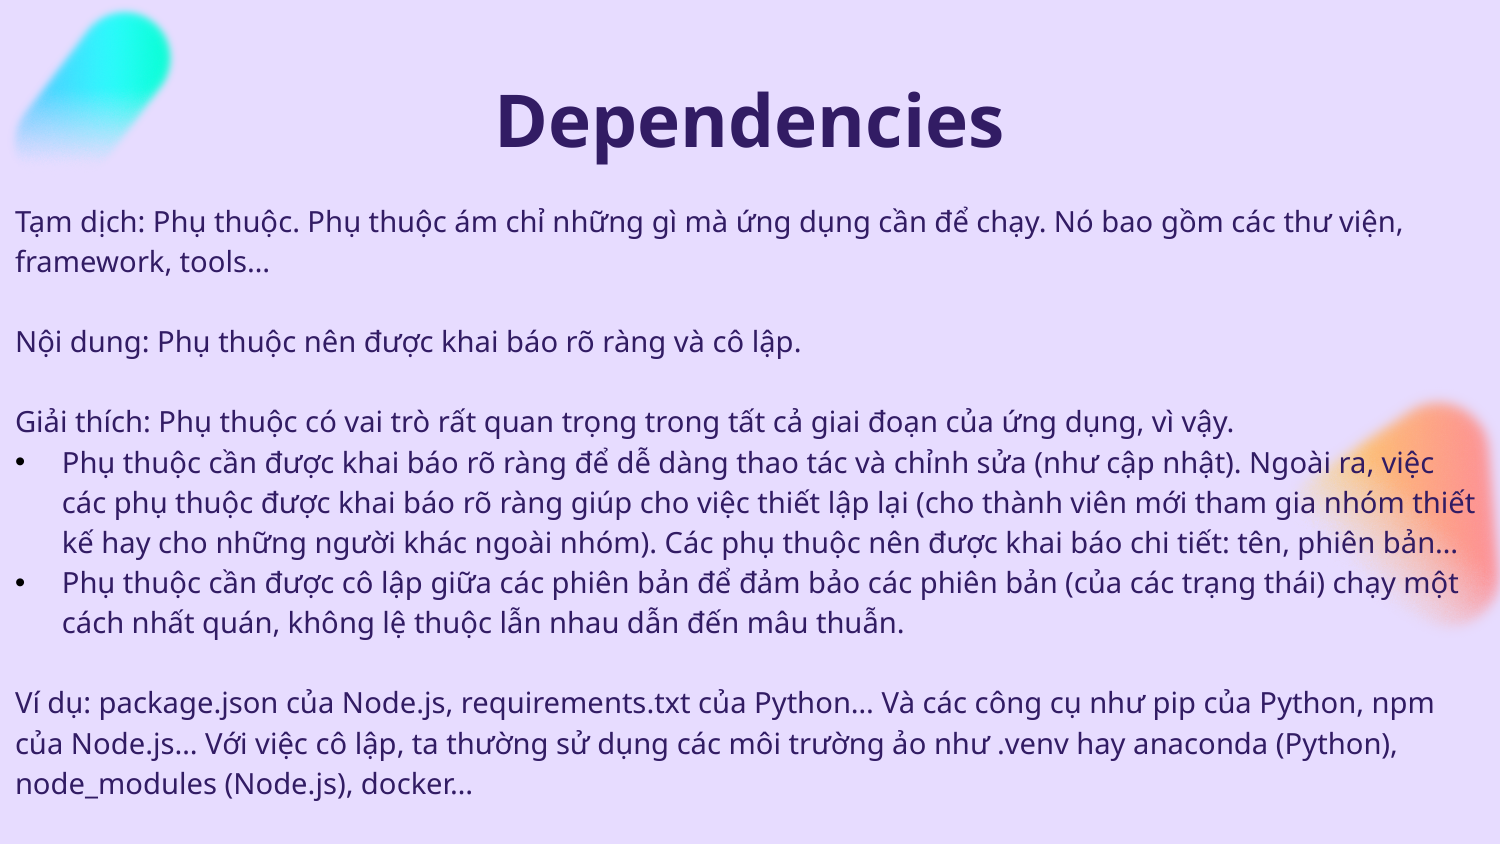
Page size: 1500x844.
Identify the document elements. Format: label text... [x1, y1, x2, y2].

title Dependencies [118, 60, 1382, 165]
text_box Tạm dịch: Phụ thuộc. Phụ thuộc ám chỉ những gì mà ứng dụng cần để chạy. Nó bao gồm các thư viện, framework, tools… Nội dung: Phụ thuộc nên được khai báo rõ ràng và cô lập. Giải thích: Phụ thuộc có vai trò rất quan trọng trong tất cả giai đoạn của ứng dụng, vì vậy. Phụ thuộc cần được khai báo rõ ràng để dễ dàng thao tác và chỉnh sửa (như cập nhật). Ngoài ra, việc các phụ thuộc được khai báo rõ ràng giúp cho việc thiết lập lại (cho thành viên mới tham gia nhóm thiết kế hay cho những người khác ngoài nhóm). Các phụ thuộc nên được khai báo chi tiết: tên, phiên bản… Phụ thuộc cần được cô lập giữa các phiên bản để đảm bảo các phiên bản (của các trạng thái) chạy một cách nhất quán, không lệ thuộc lẫn nhau dẫn đến mâu thuẫn. Ví dụ: package.json của Node.js, requirements.txt của Python… Và các công cụ như pip của Python, npm của Node.js… Với việc cô lập, ta thường sử dụng các môi trường ảo như .venv hay anaconda (Python), node_modules (Node.js), docker… [0, 182, 1500, 810]
picture [6, 2, 180, 182]
